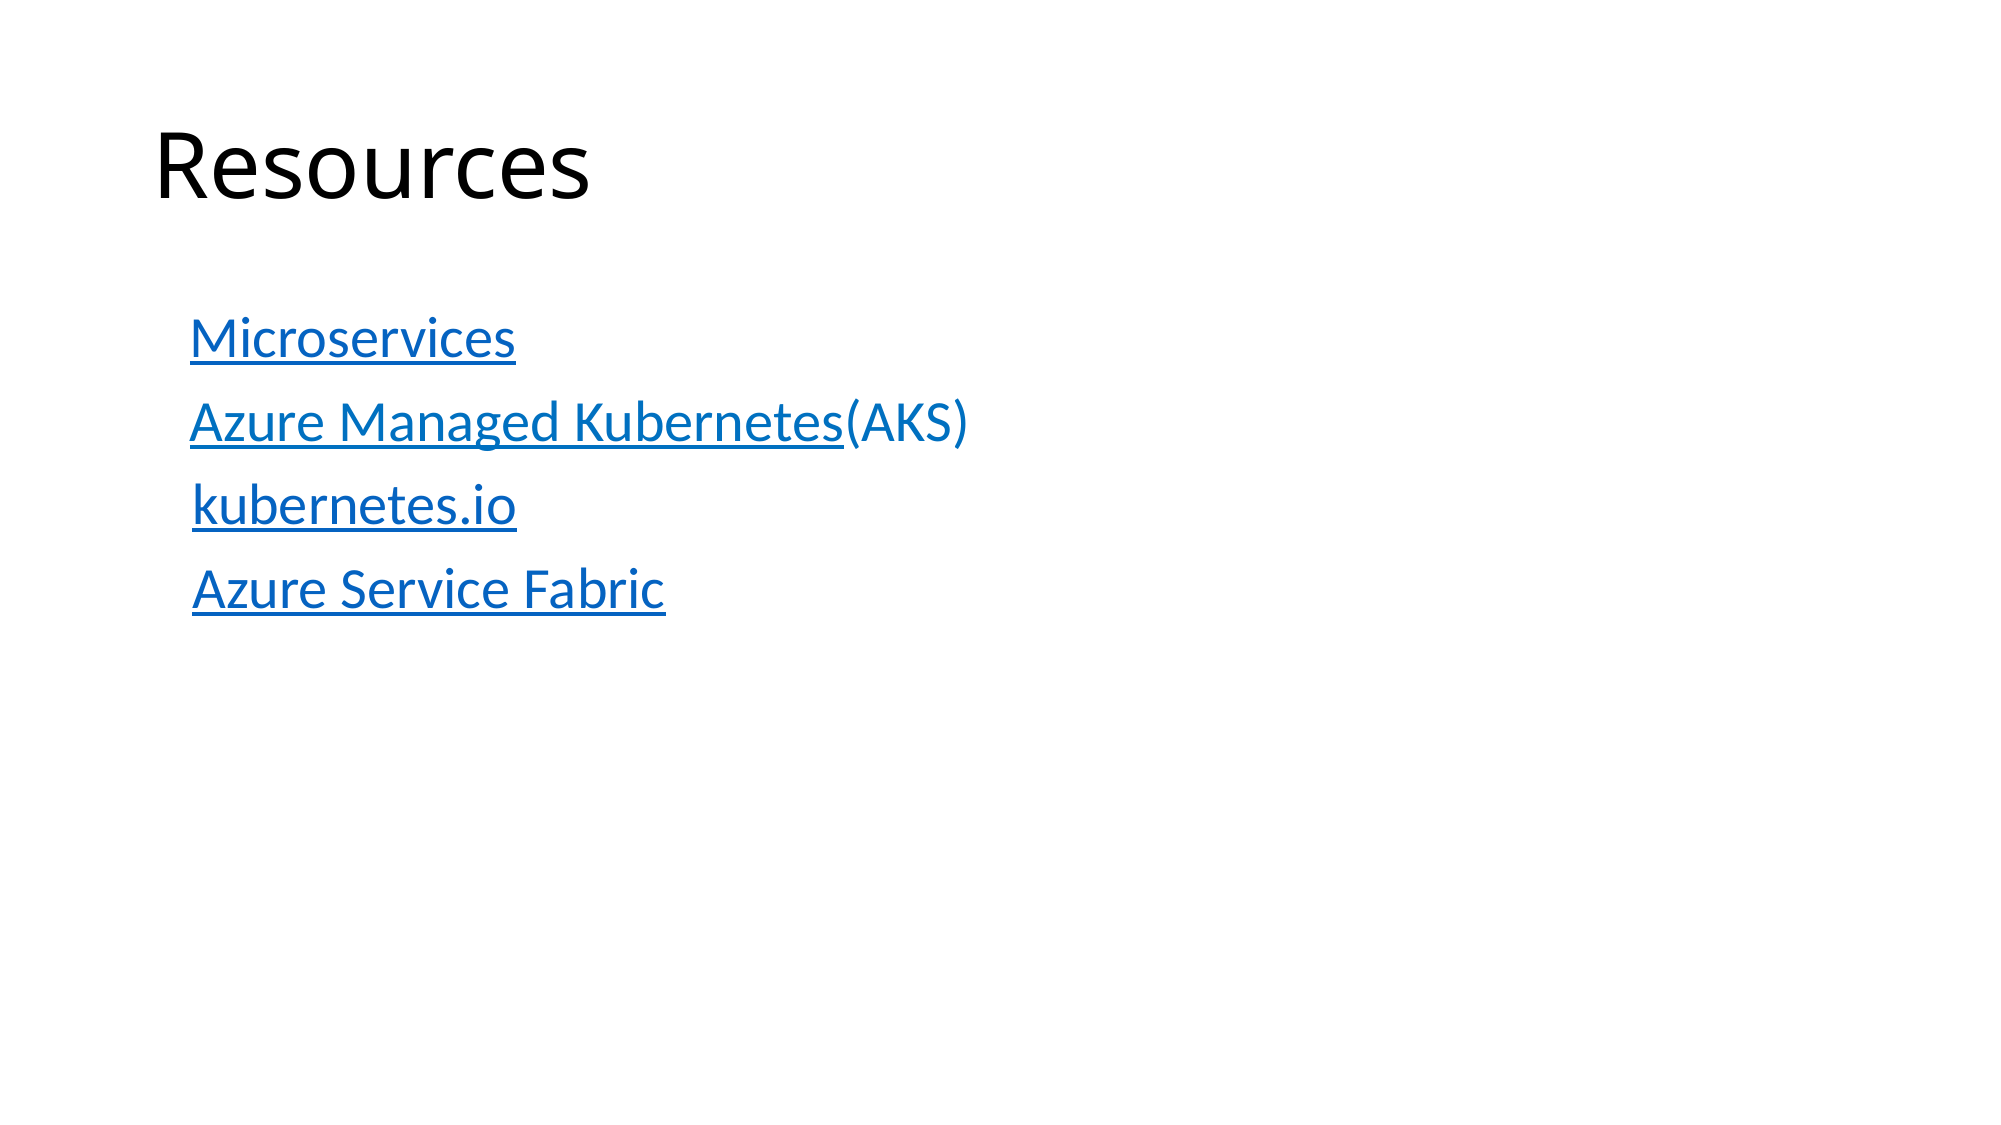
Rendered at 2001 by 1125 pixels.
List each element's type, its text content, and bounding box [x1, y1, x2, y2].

list Microservices Azure Managed Kubernetes(AKS) kubernetes.io Azure Service Fabric [137, 299, 1863, 1014]
title Resources [137, 59, 1863, 278]
